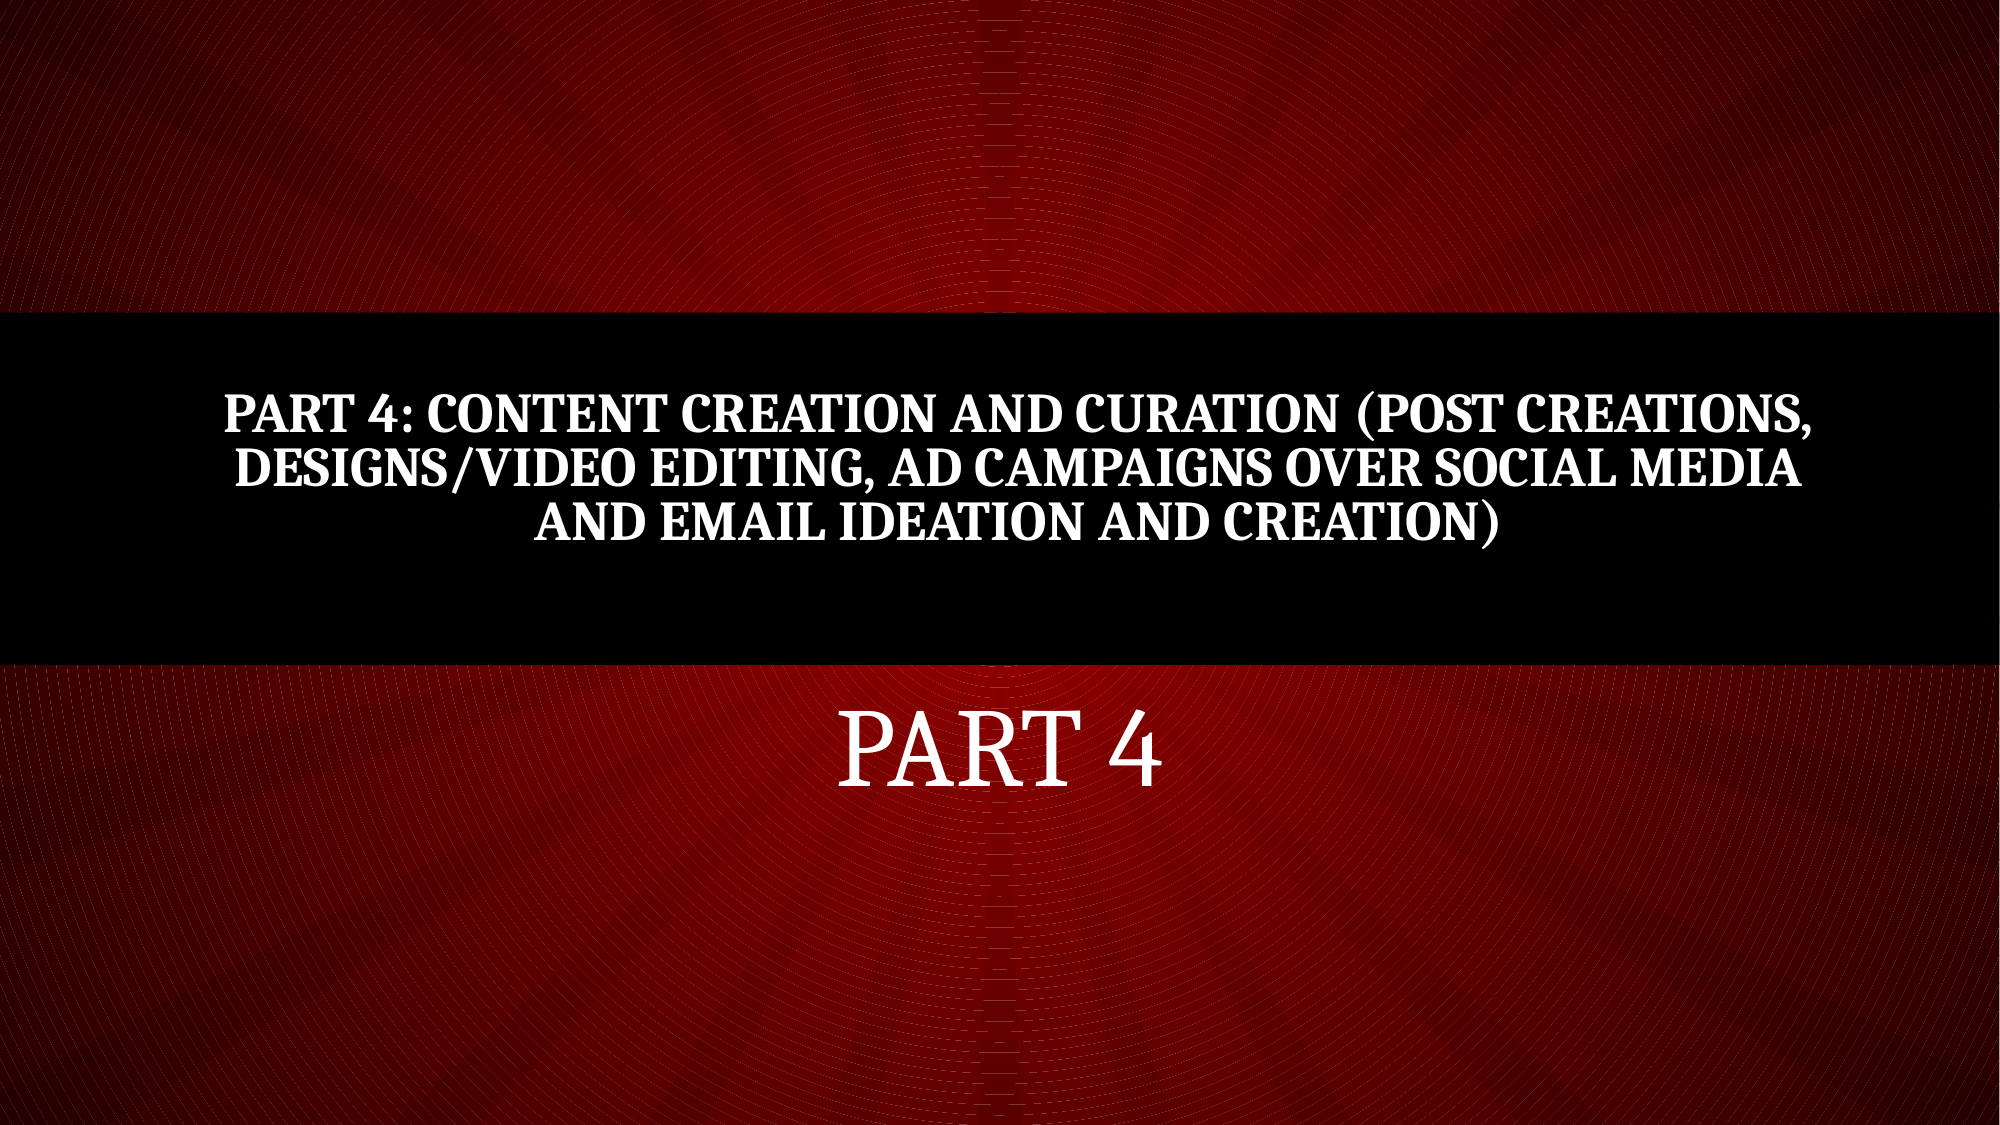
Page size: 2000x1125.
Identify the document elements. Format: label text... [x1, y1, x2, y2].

subtitle PART 4 [199, 679, 1800, 846]
title Part 4: Content Creation and Curation (Post creations, Designs/Video Editing, Ad Campaigns over Social Media and Email Ideation and CreatioN) [199, 335, 1839, 716]
